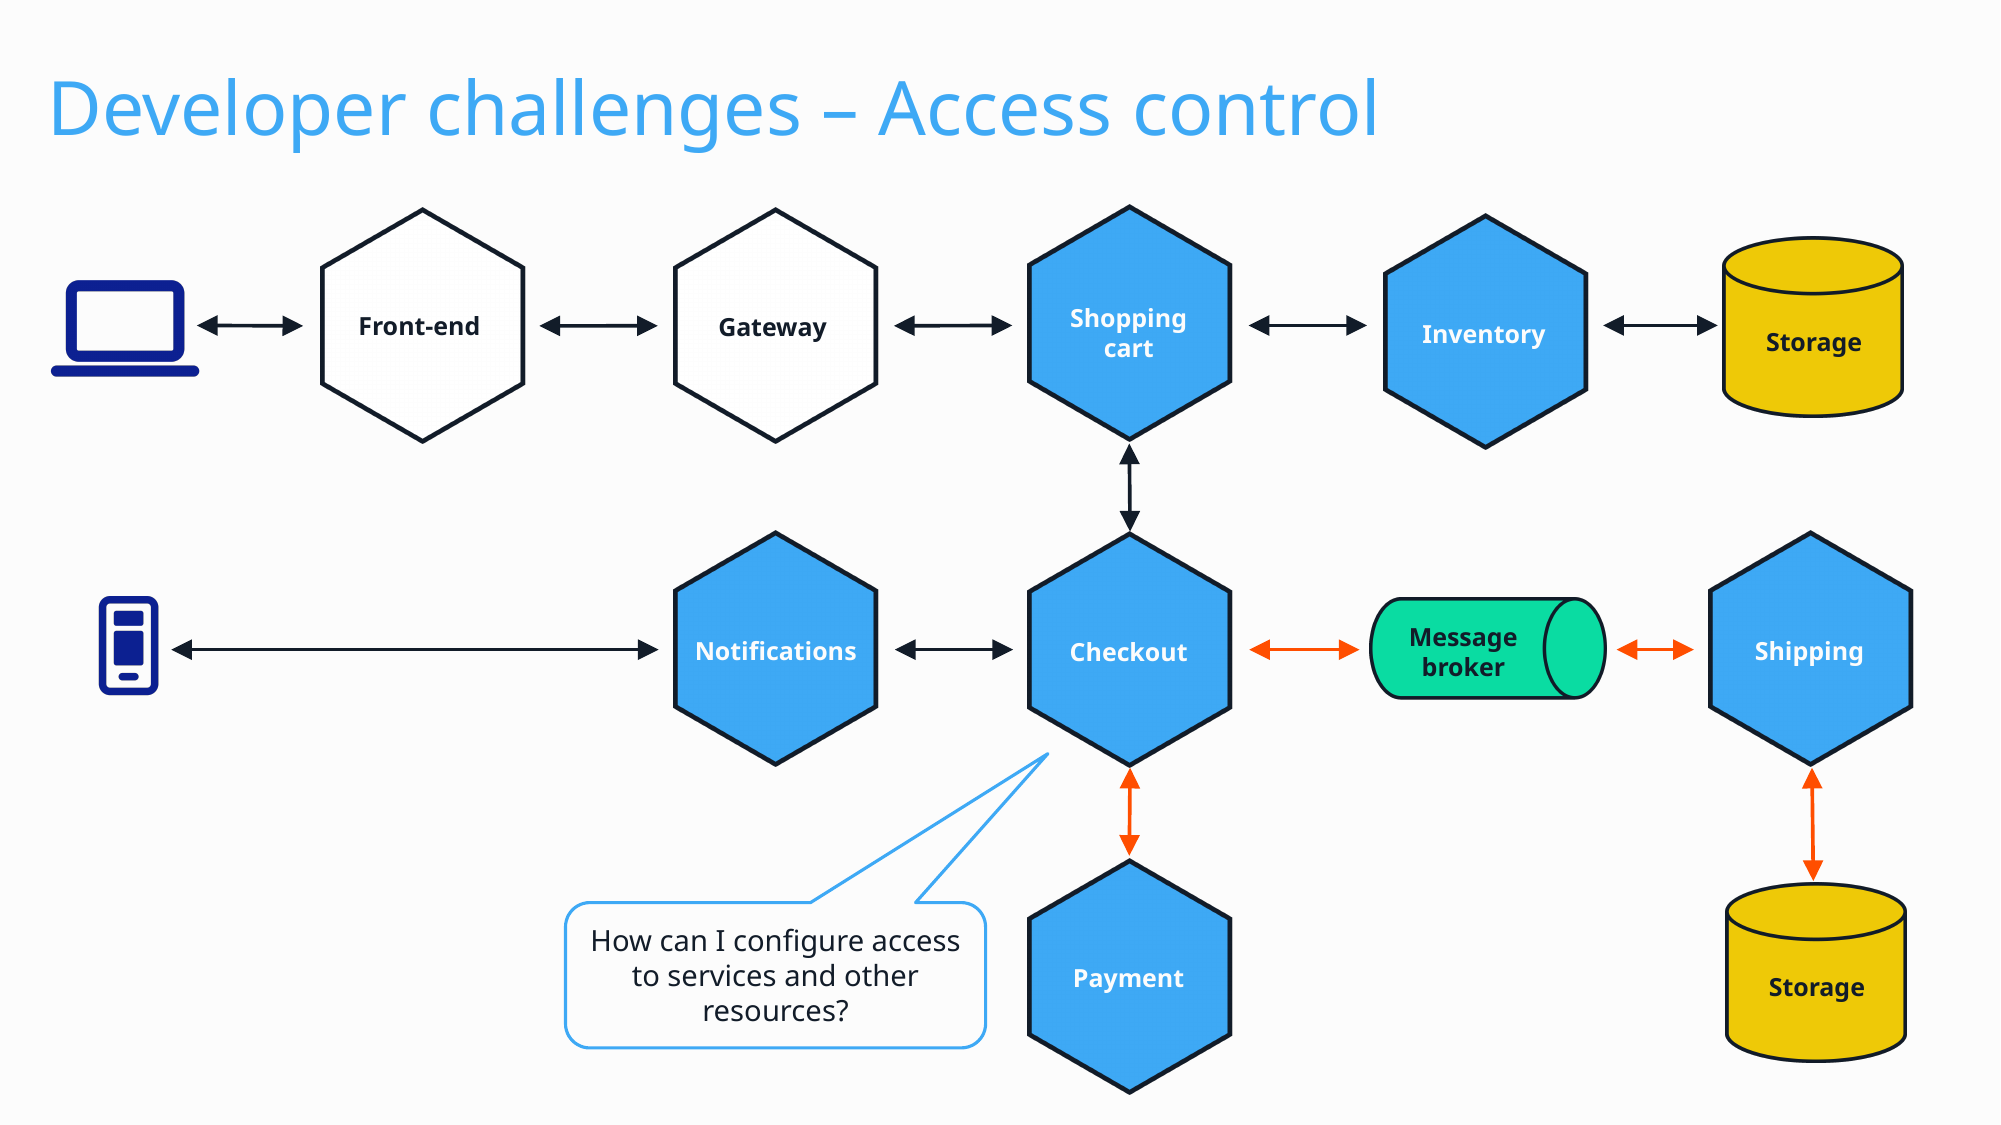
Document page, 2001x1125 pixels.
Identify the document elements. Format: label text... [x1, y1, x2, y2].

picture [35, 243, 214, 421]
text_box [304, 207, 541, 444]
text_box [1011, 204, 1248, 442]
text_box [1369, 597, 1607, 700]
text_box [1366, 213, 1604, 451]
title Developer challenges – Access control [32, 35, 1972, 187]
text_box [1011, 857, 1248, 1095]
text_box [1722, 881, 1912, 1064]
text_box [657, 207, 895, 445]
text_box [1692, 530, 1929, 767]
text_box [657, 530, 894, 767]
text_box How can I configure access to services and other resources? [565, 776, 1028, 1048]
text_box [1719, 236, 1909, 418]
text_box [1011, 531, 1248, 768]
picture [69, 586, 189, 705]
